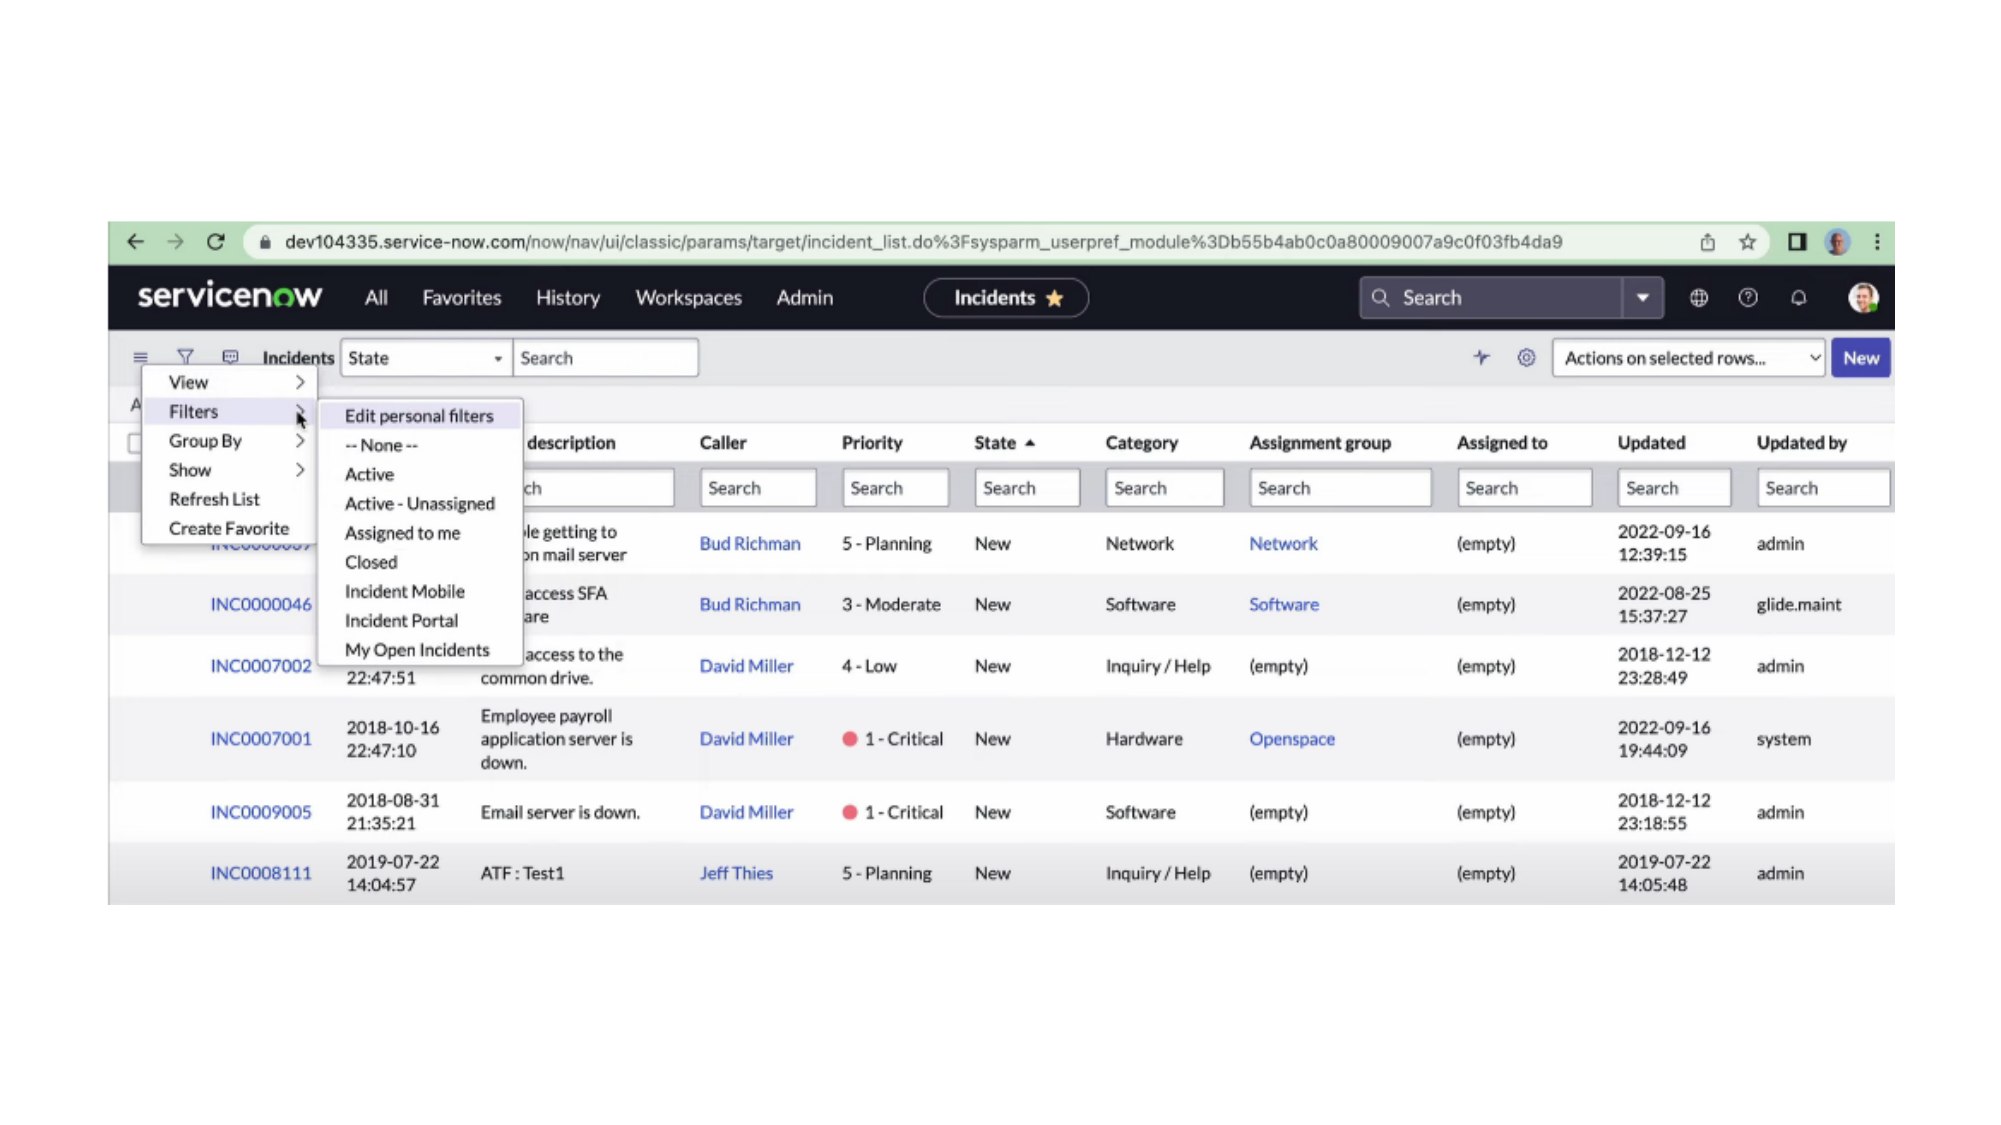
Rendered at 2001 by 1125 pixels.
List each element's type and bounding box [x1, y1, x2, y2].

picture [105, 220, 1895, 905]
